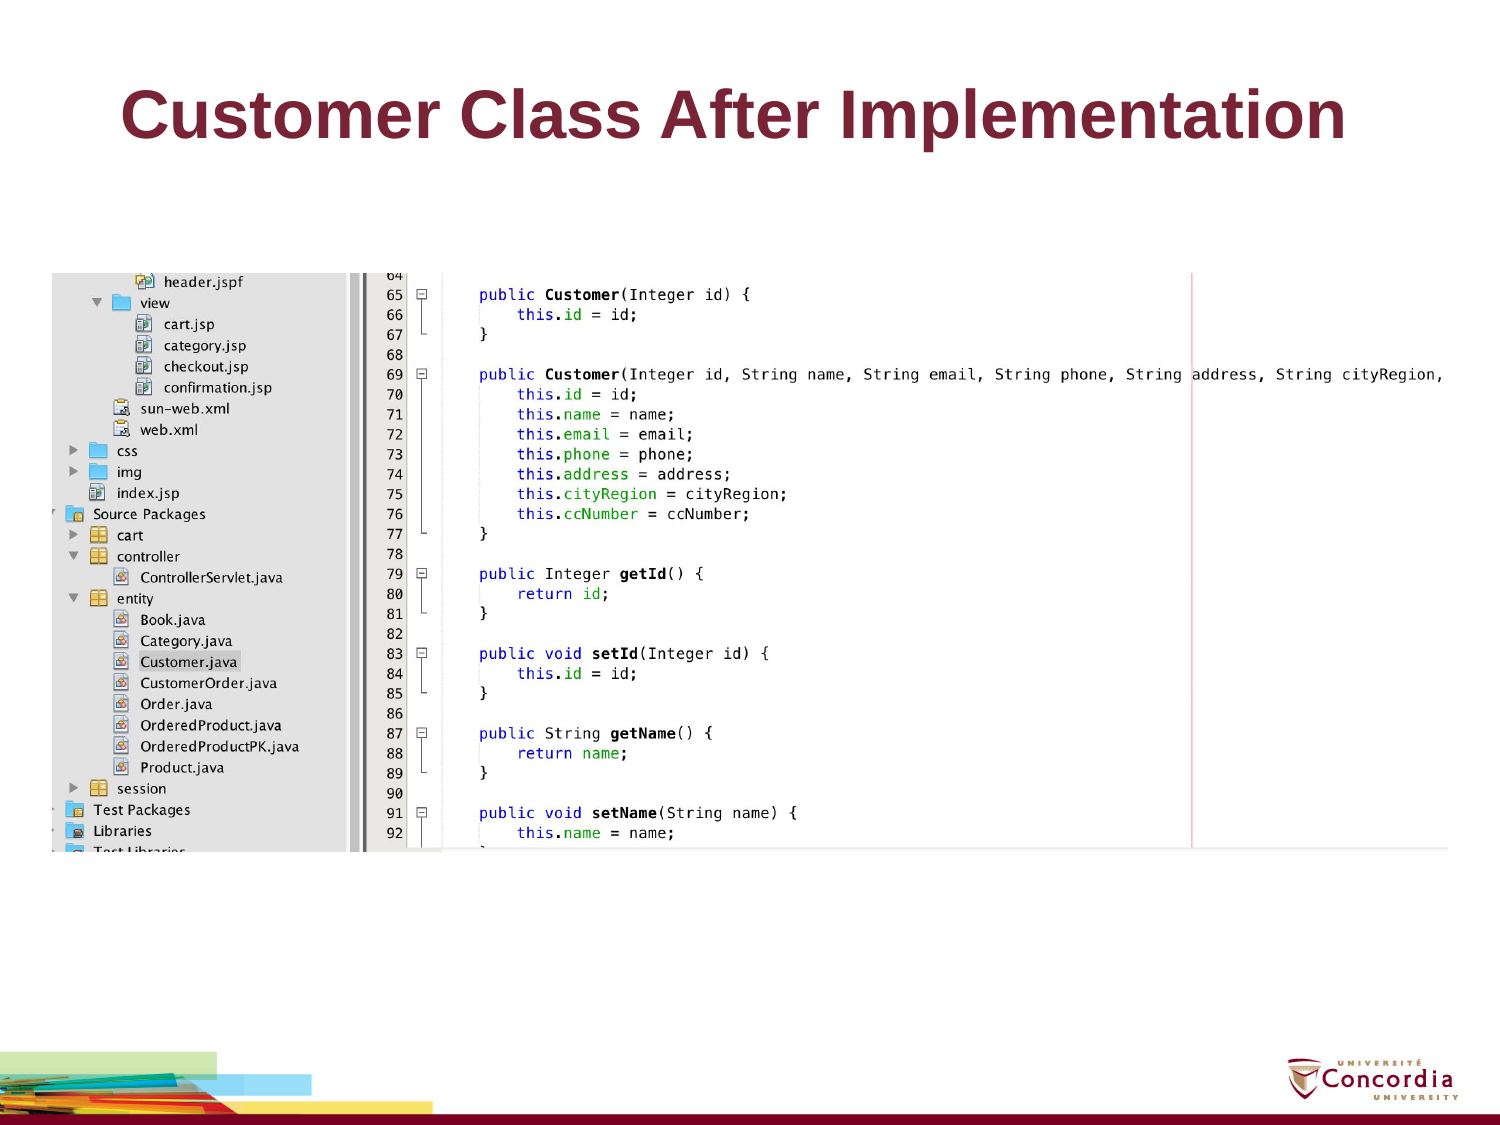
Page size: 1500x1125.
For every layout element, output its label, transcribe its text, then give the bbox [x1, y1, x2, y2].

picture [0, 0, 1500, 1125]
title Customer Class After Implementation [111, 61, 1388, 197]
